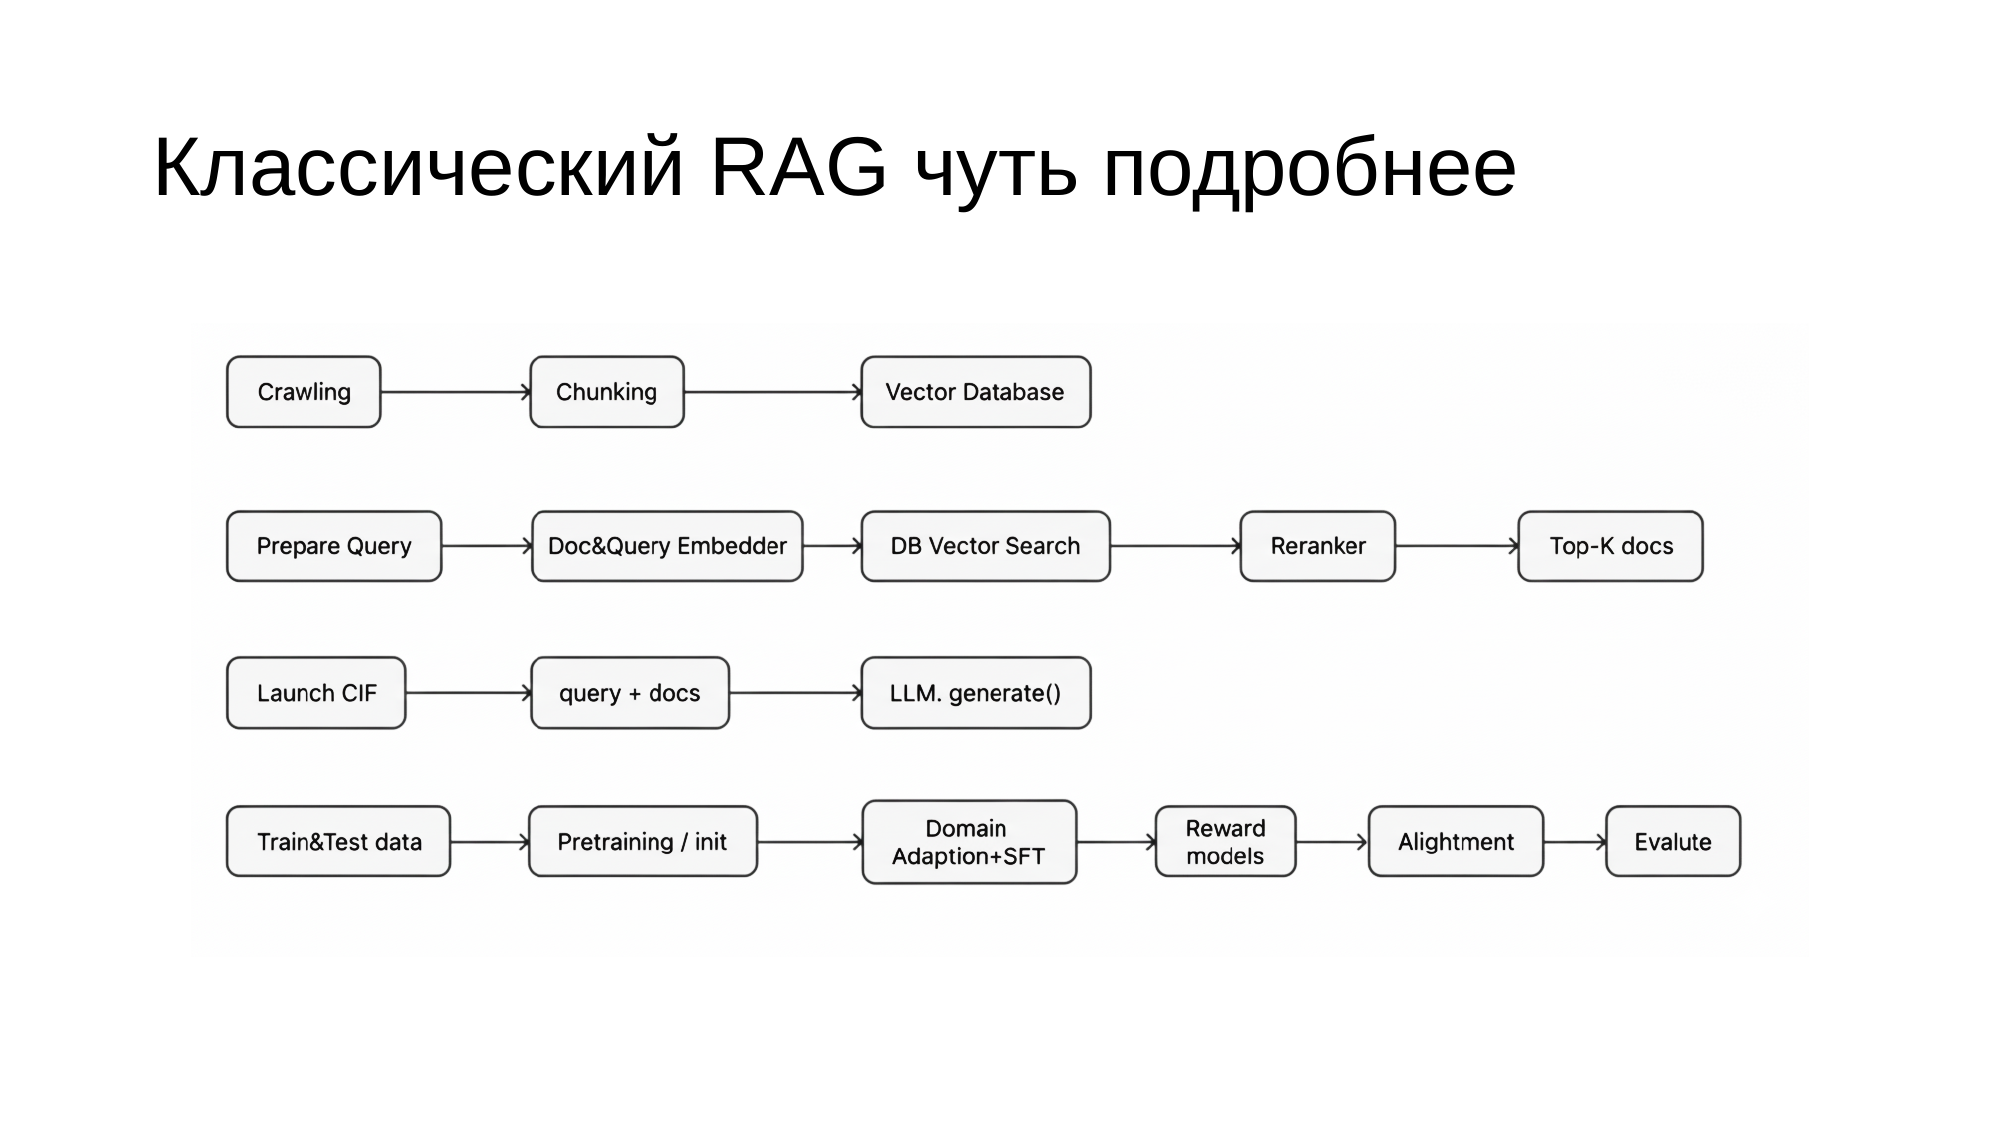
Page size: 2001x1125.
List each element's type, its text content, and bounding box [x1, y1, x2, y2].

picture [191, 323, 1809, 958]
title Классический RAG чуть подробнее [137, 59, 1863, 278]
